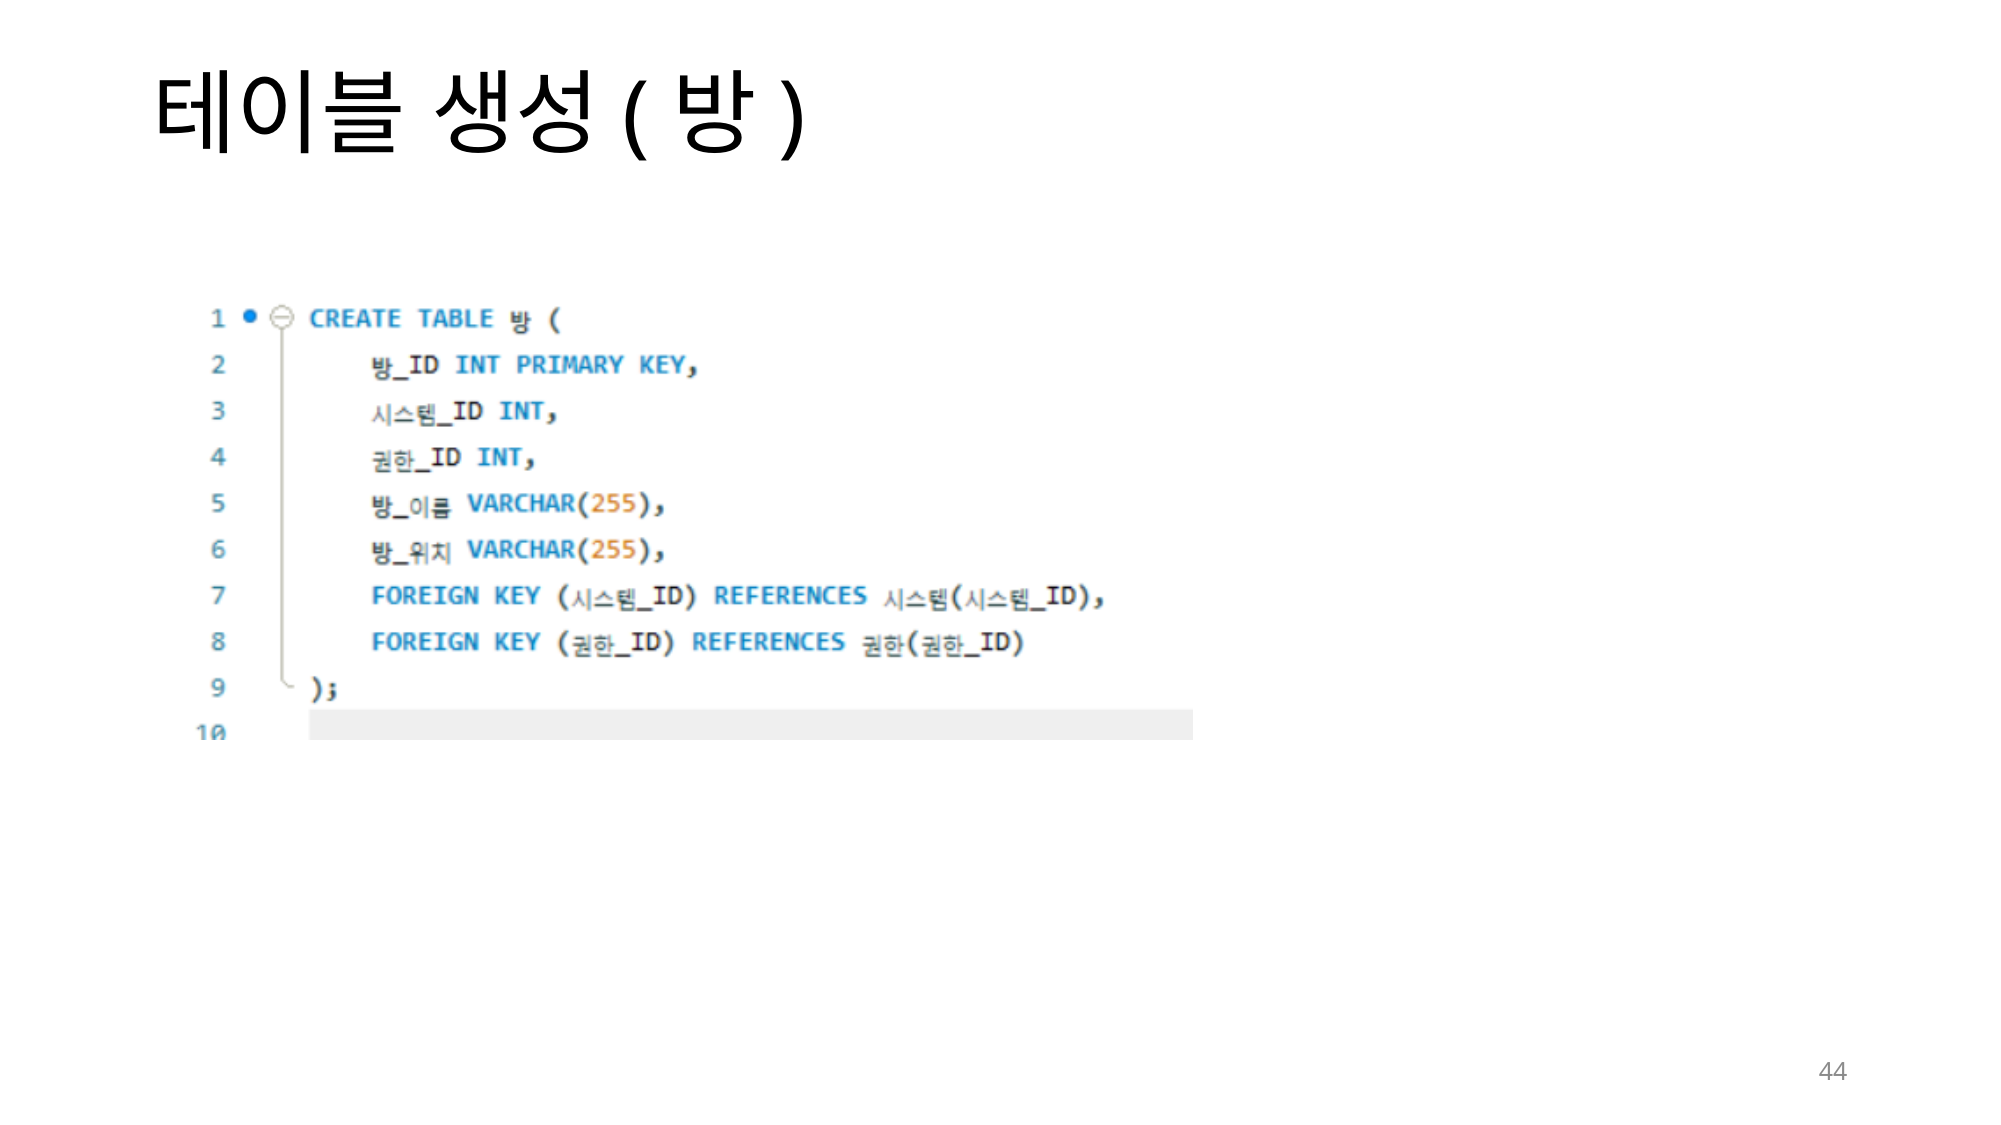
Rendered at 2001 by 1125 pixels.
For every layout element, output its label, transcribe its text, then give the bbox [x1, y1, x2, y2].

slide_number 44 [1412, 1042, 1863, 1103]
title 테이블 생성(방) [137, 59, 1863, 278]
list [184, 302, 1193, 740]
